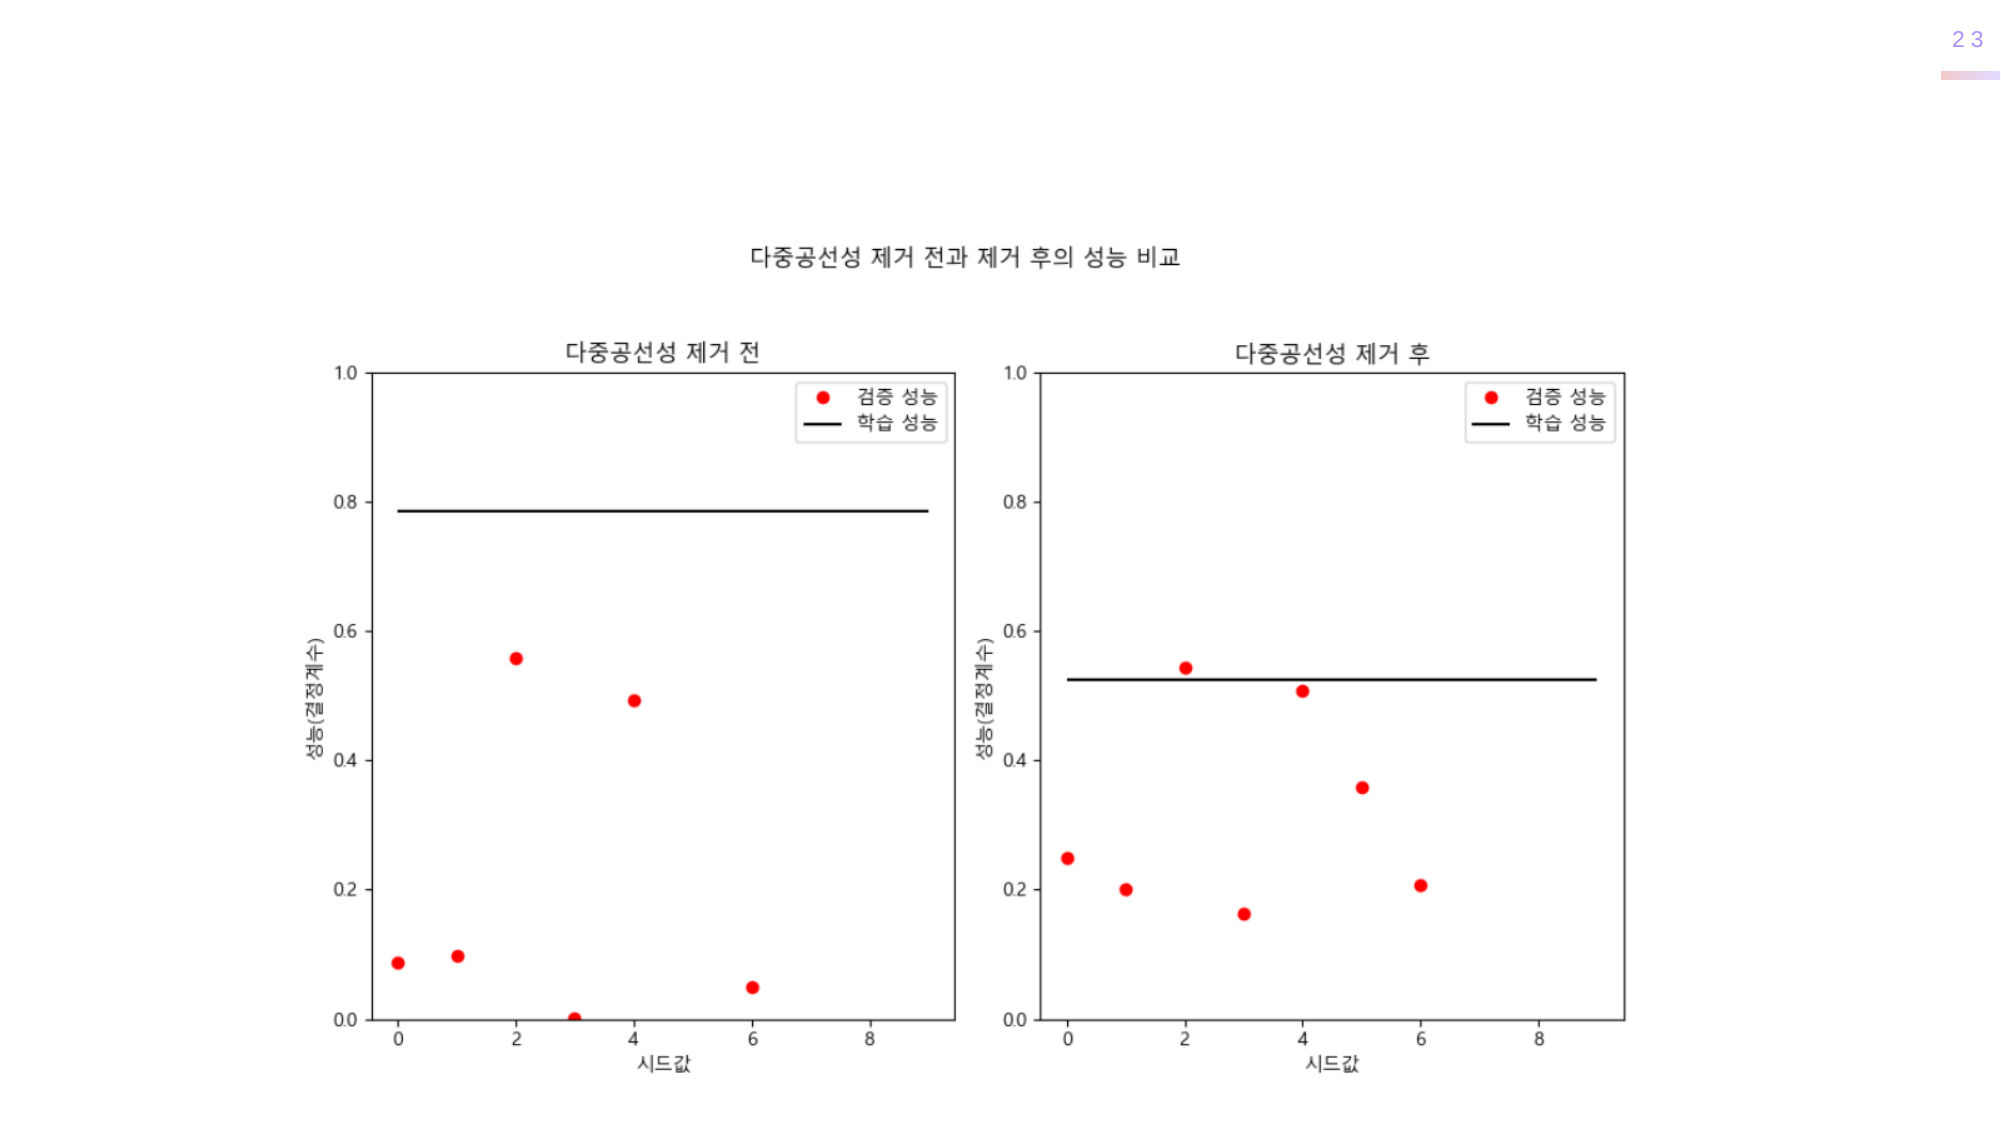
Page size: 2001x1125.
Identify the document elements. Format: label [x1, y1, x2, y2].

picture [263, 244, 1655, 1094]
